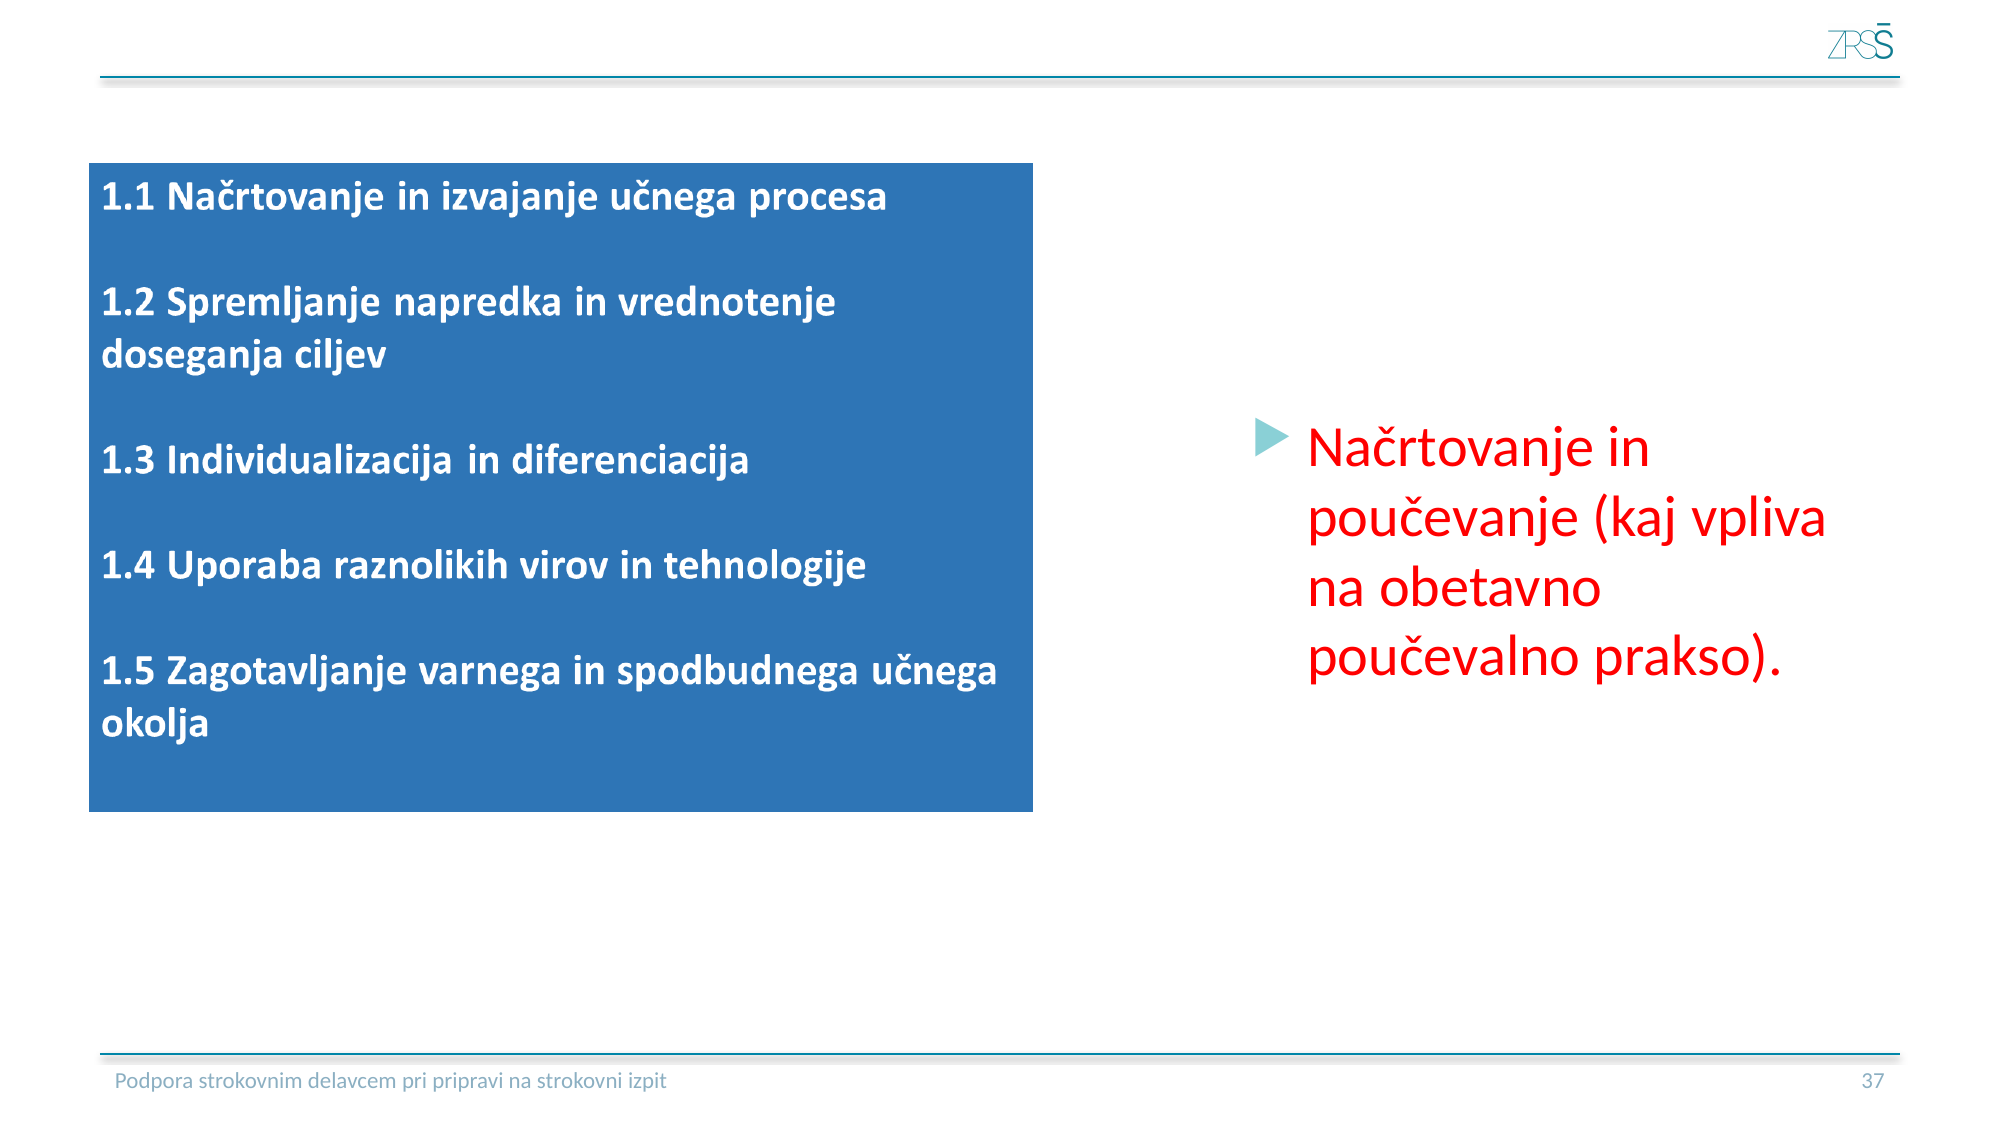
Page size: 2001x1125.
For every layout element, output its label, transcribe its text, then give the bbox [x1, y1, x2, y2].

picture [1828, 23, 1893, 59]
slide_number 38 [1433, 1057, 1900, 1118]
picture [74, 154, 1036, 812]
text_box Načrtovanje in poučevanje (kaj vpliva na obetavno poučevalno prakso). [1236, 400, 1900, 884]
footer Podpora strokovnim delavcem pri pripravi na strokovni izpit [99, 1057, 1317, 1118]
